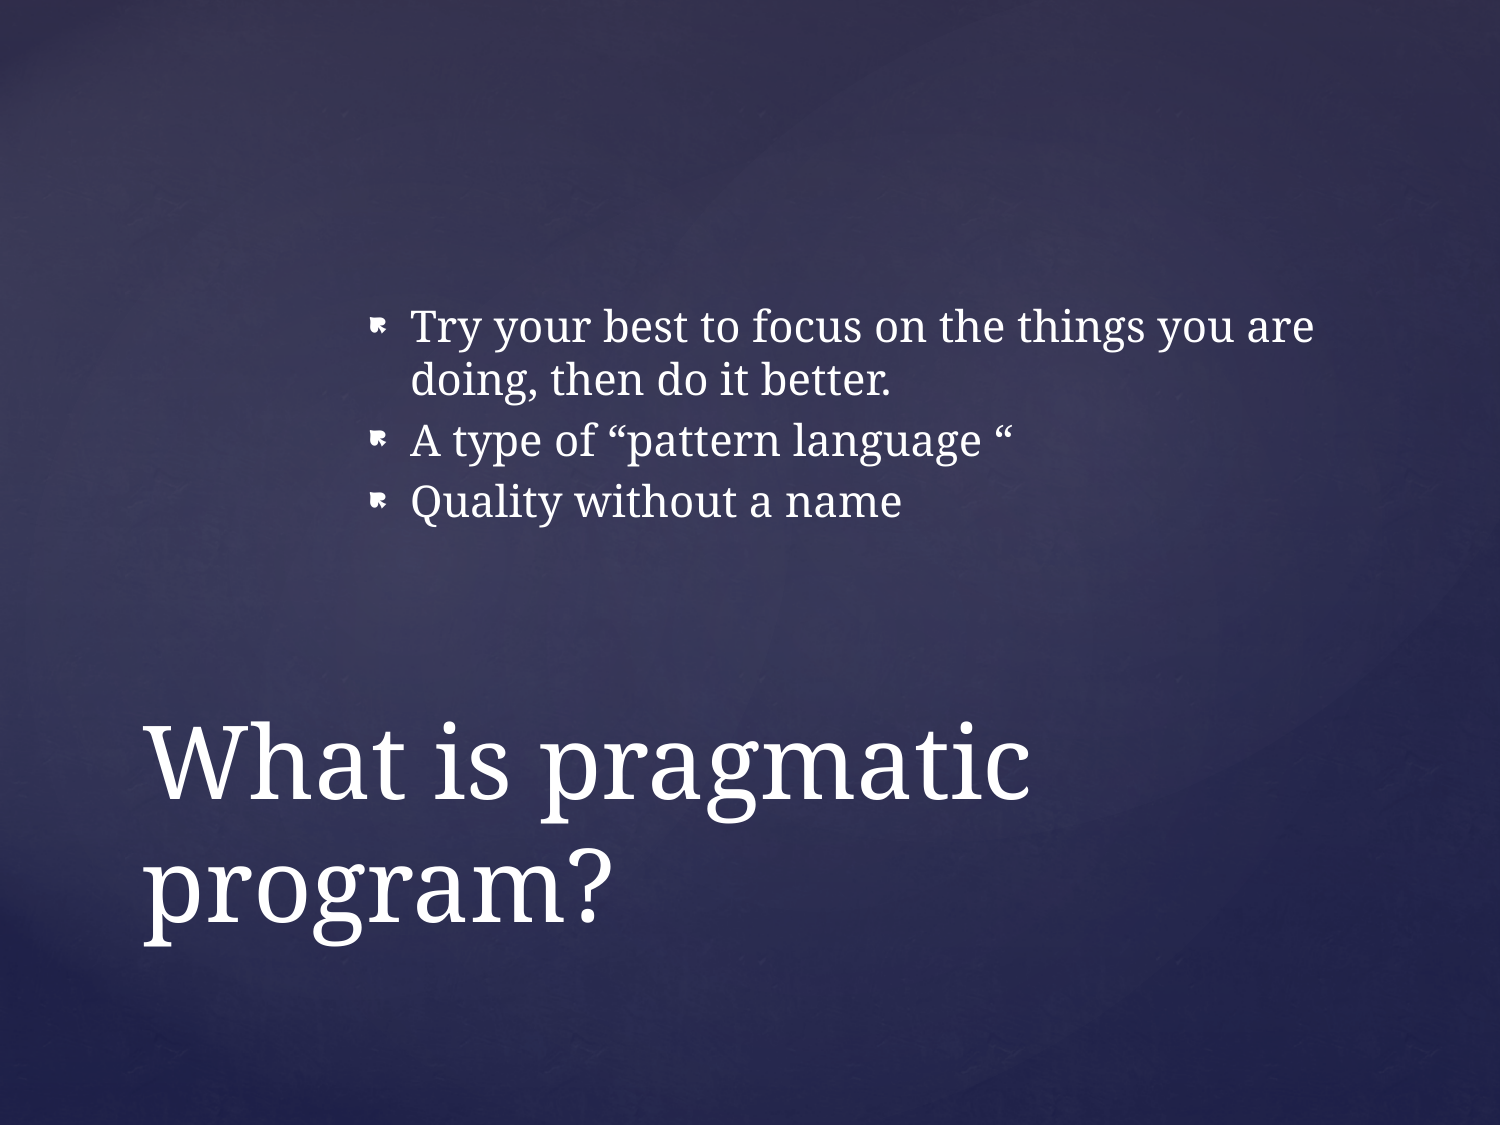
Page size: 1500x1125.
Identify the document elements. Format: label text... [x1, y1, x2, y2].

list Try your best to focus on the things you are doing, then do it better. A type of “pattern language “ Quality without a name [350, 112, 1350, 713]
title What is pragmatic program? [127, 800, 1365, 950]
